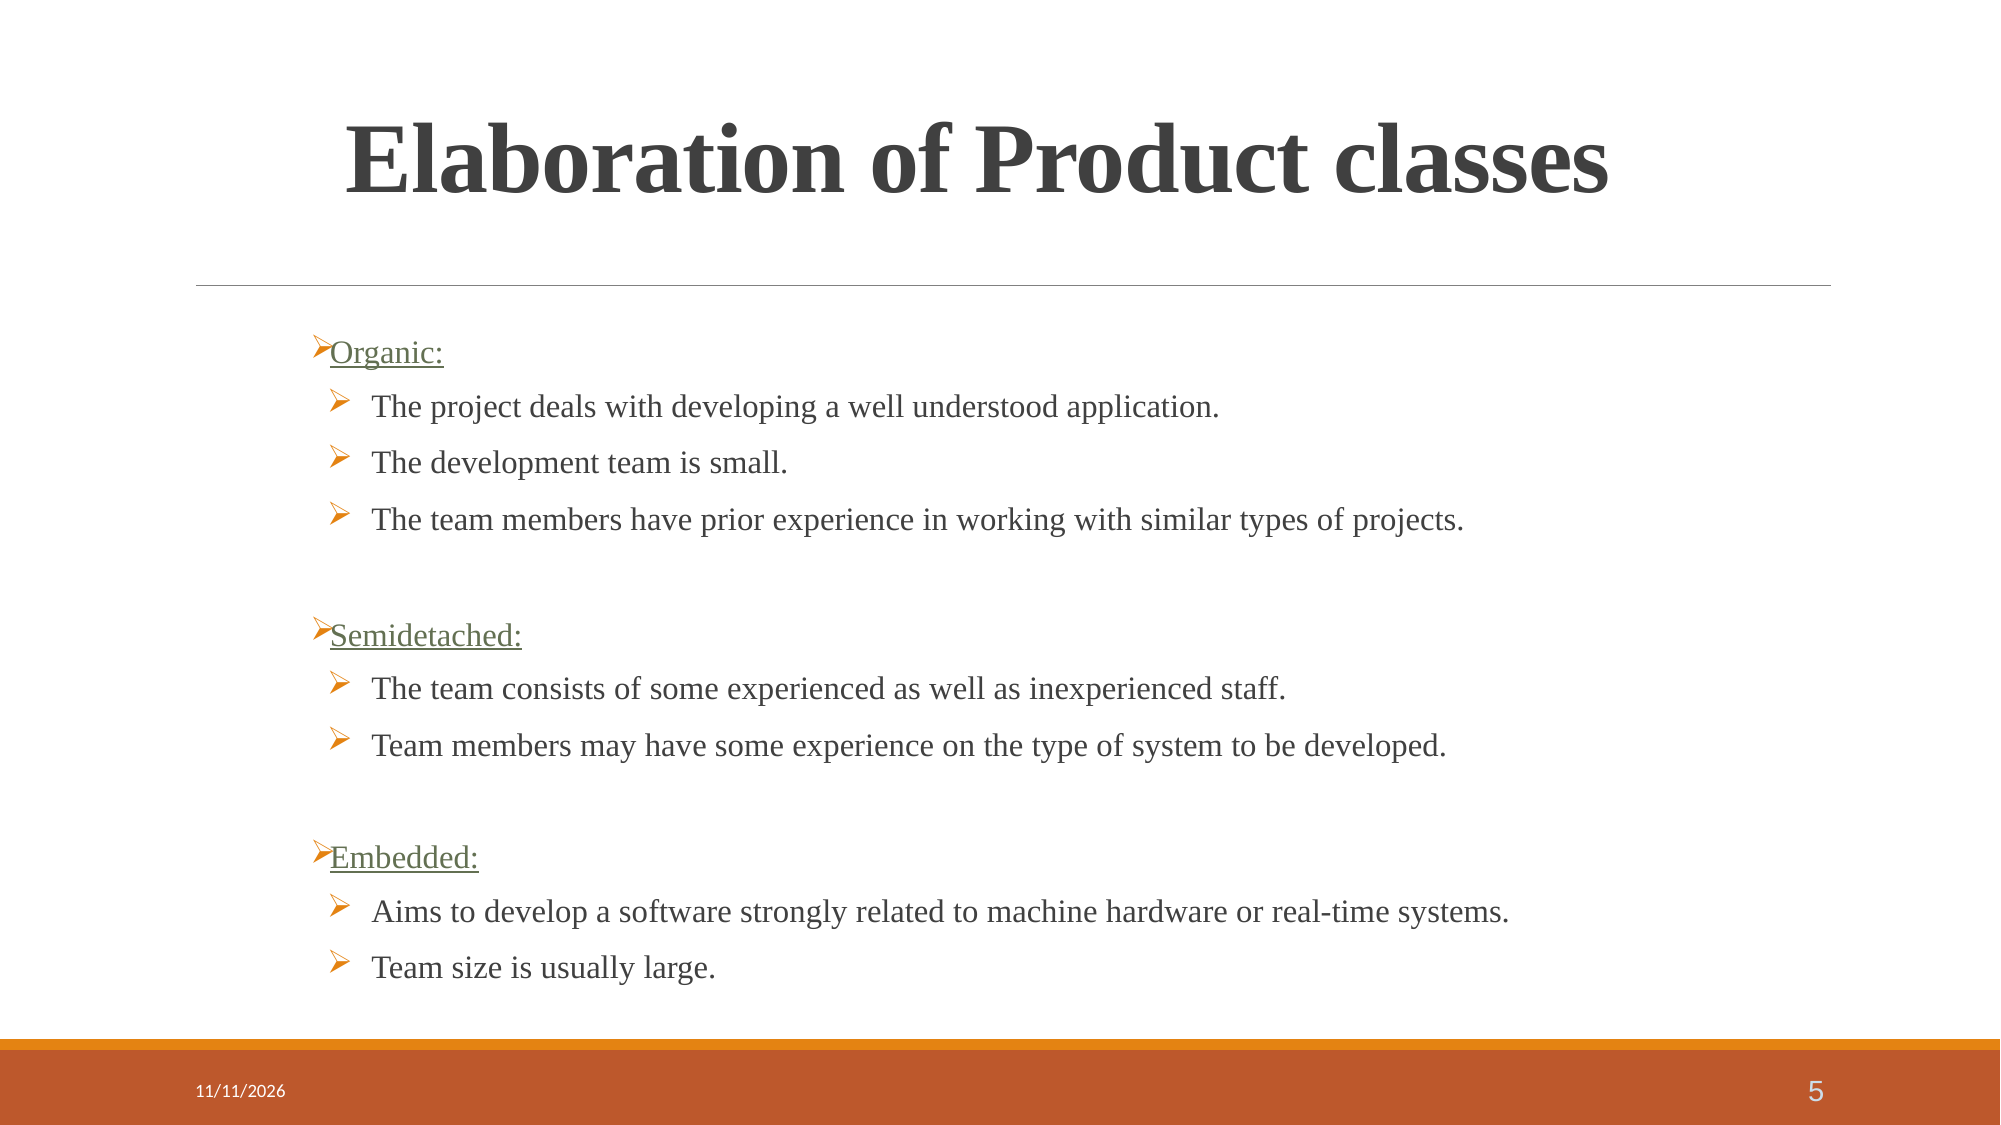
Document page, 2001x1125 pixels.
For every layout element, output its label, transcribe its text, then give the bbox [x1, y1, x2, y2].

title Elaboration of Product classes [340, 68, 1616, 256]
slide_number 5 [1624, 1059, 1840, 1120]
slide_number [180, 1059, 586, 1120]
list Organic: The project deals with developing a well understood application. The development team is small. The team members have prior experience in working with similar types of projects. Semidetached: The team consists of some experienced as well as inexperienced staff. Team members may have some experience on the type of system to be developed. Embedded: Aims to develop a software strongly related to machine hardware or real-time systems. Team size is usually large. [307, 315, 1649, 1000]
